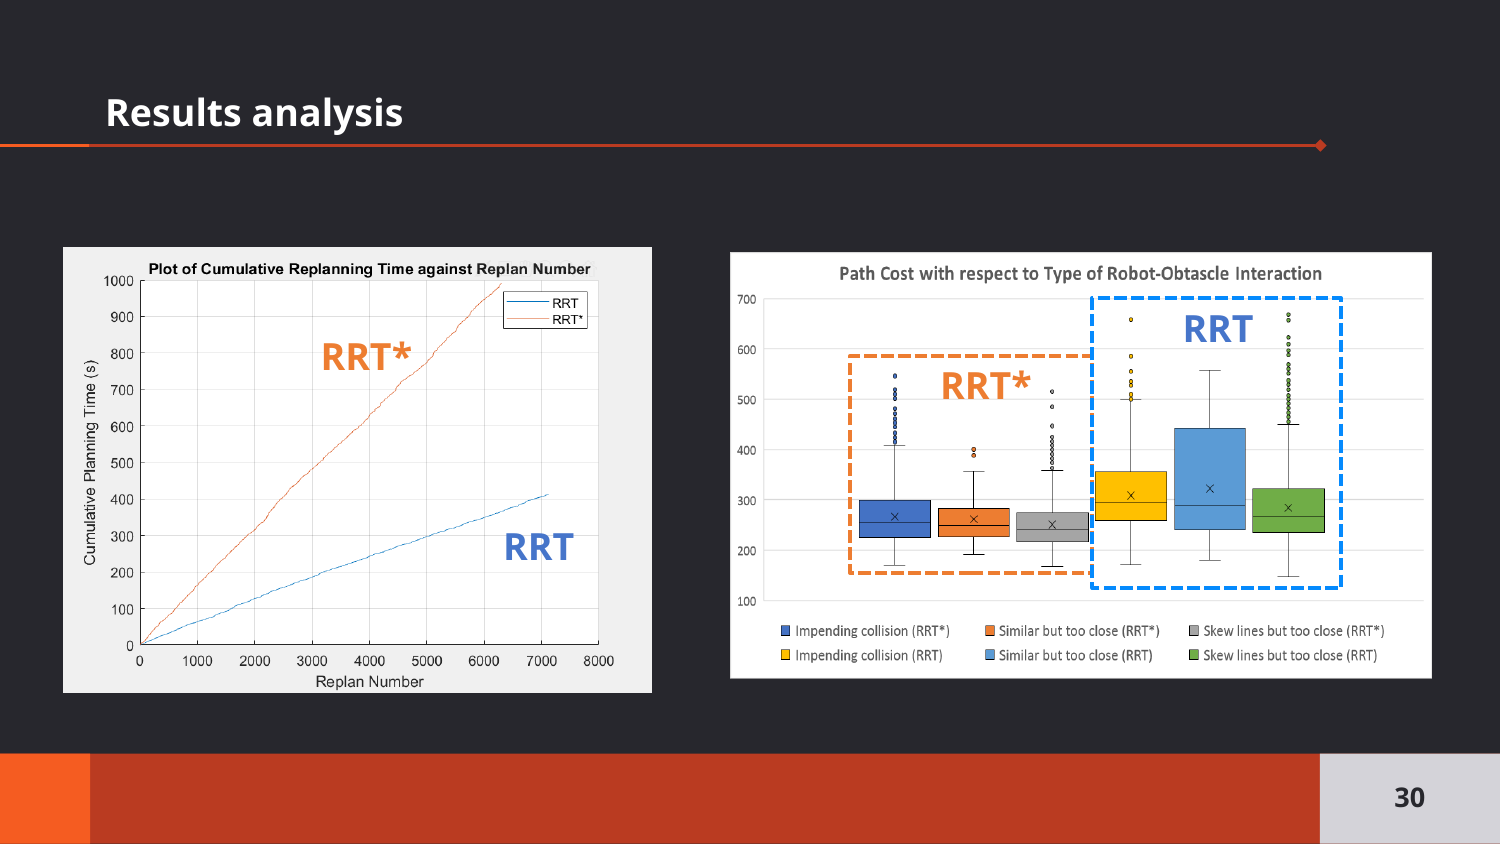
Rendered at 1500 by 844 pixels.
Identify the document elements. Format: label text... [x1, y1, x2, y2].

picture [63, 246, 652, 694]
slide_number 30 [1320, 753, 1500, 844]
picture [730, 252, 1432, 679]
title Results analysis [90, 59, 1320, 150]
